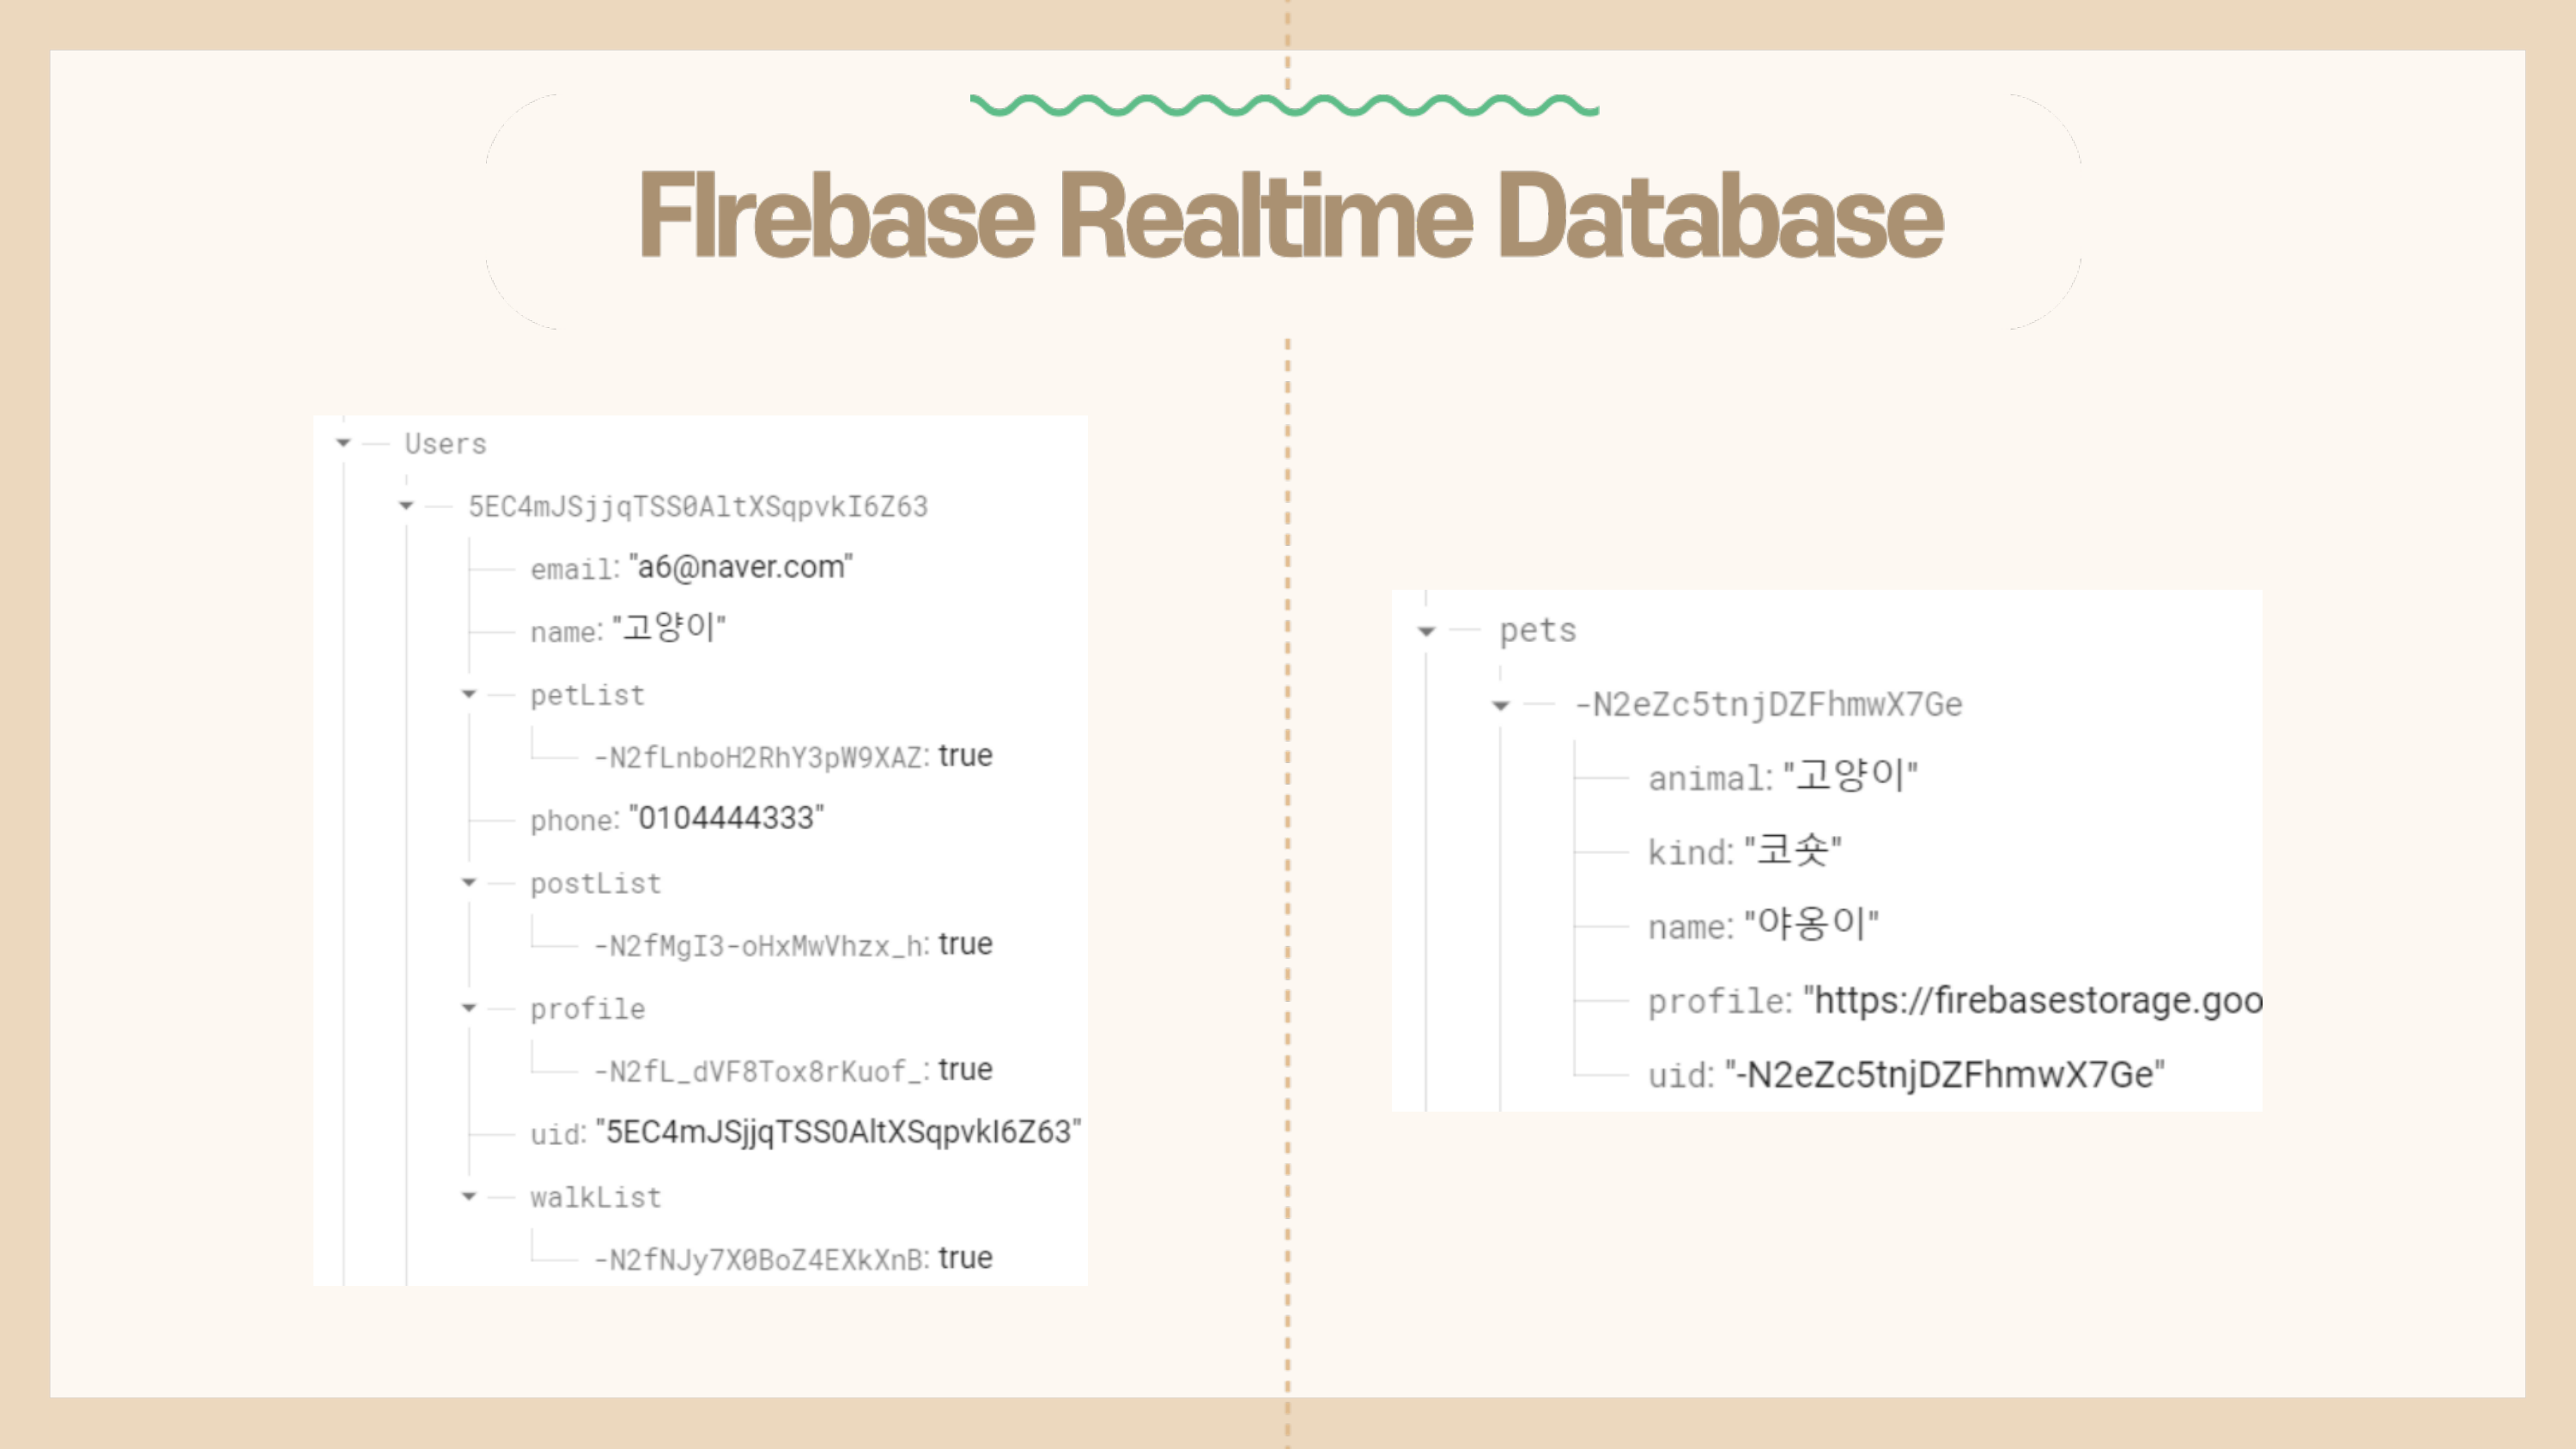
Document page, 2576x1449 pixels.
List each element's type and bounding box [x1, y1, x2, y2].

text_box [0, 0, 2576, 1449]
text_box [313, 415, 2263, 1286]
picture [477, 123, 1993, 308]
text_box [484, 94, 2082, 330]
text_box [970, 94, 1600, 118]
